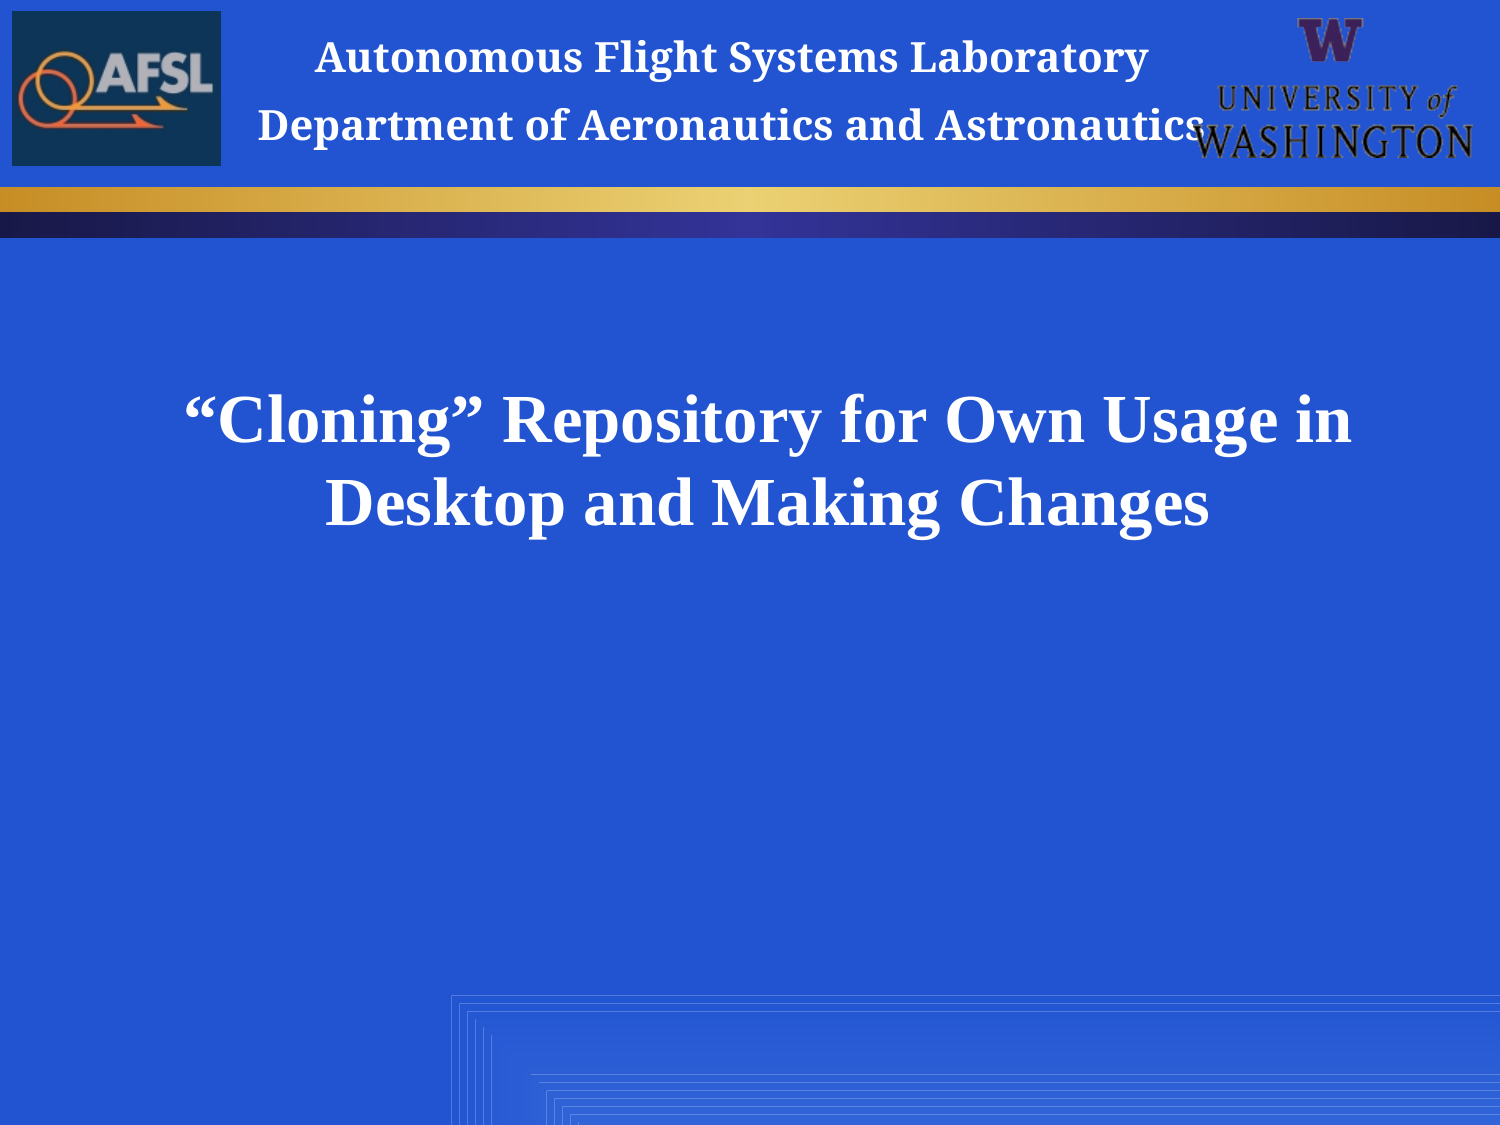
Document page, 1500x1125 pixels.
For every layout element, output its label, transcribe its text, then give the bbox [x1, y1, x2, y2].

picture [1193, 18, 1473, 158]
picture [12, 11, 221, 166]
title “Cloning” Repository for Own Usage in Desktop and Making Changes [112, 275, 1425, 638]
